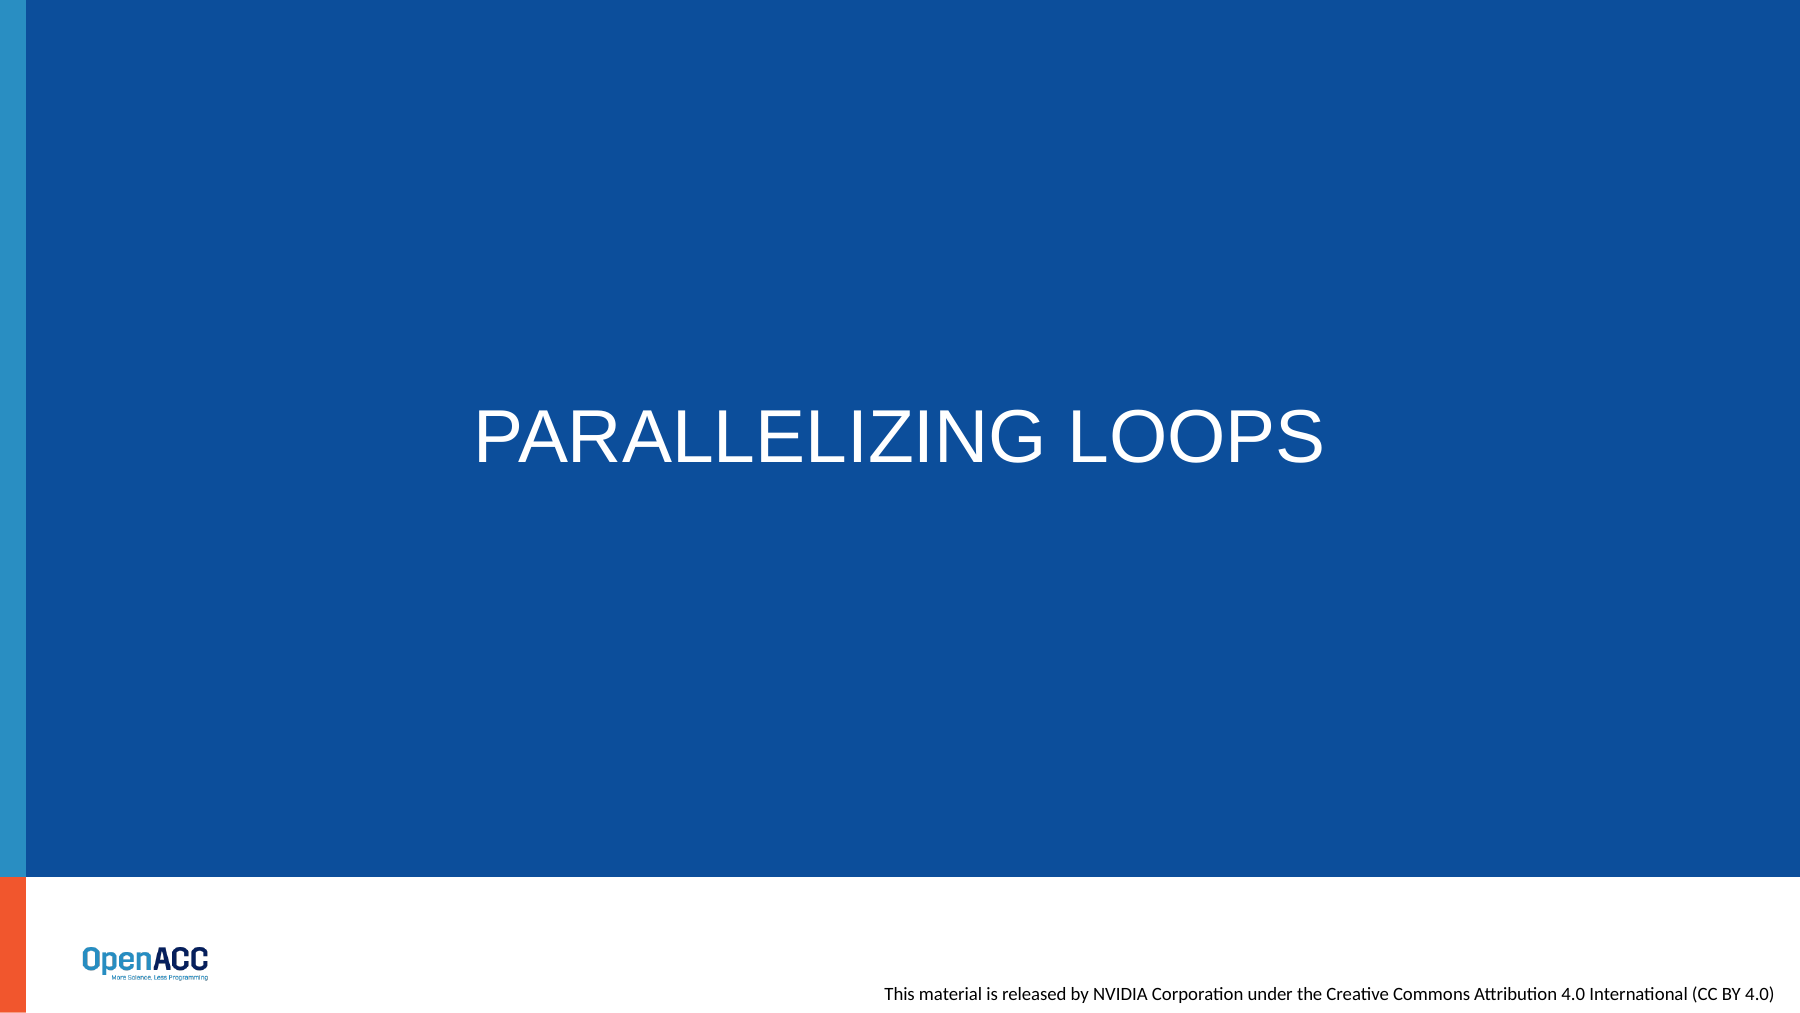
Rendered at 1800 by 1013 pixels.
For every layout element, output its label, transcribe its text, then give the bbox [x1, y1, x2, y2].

picture [81, 946, 208, 981]
title Parallelizing loops [81, 389, 1719, 488]
